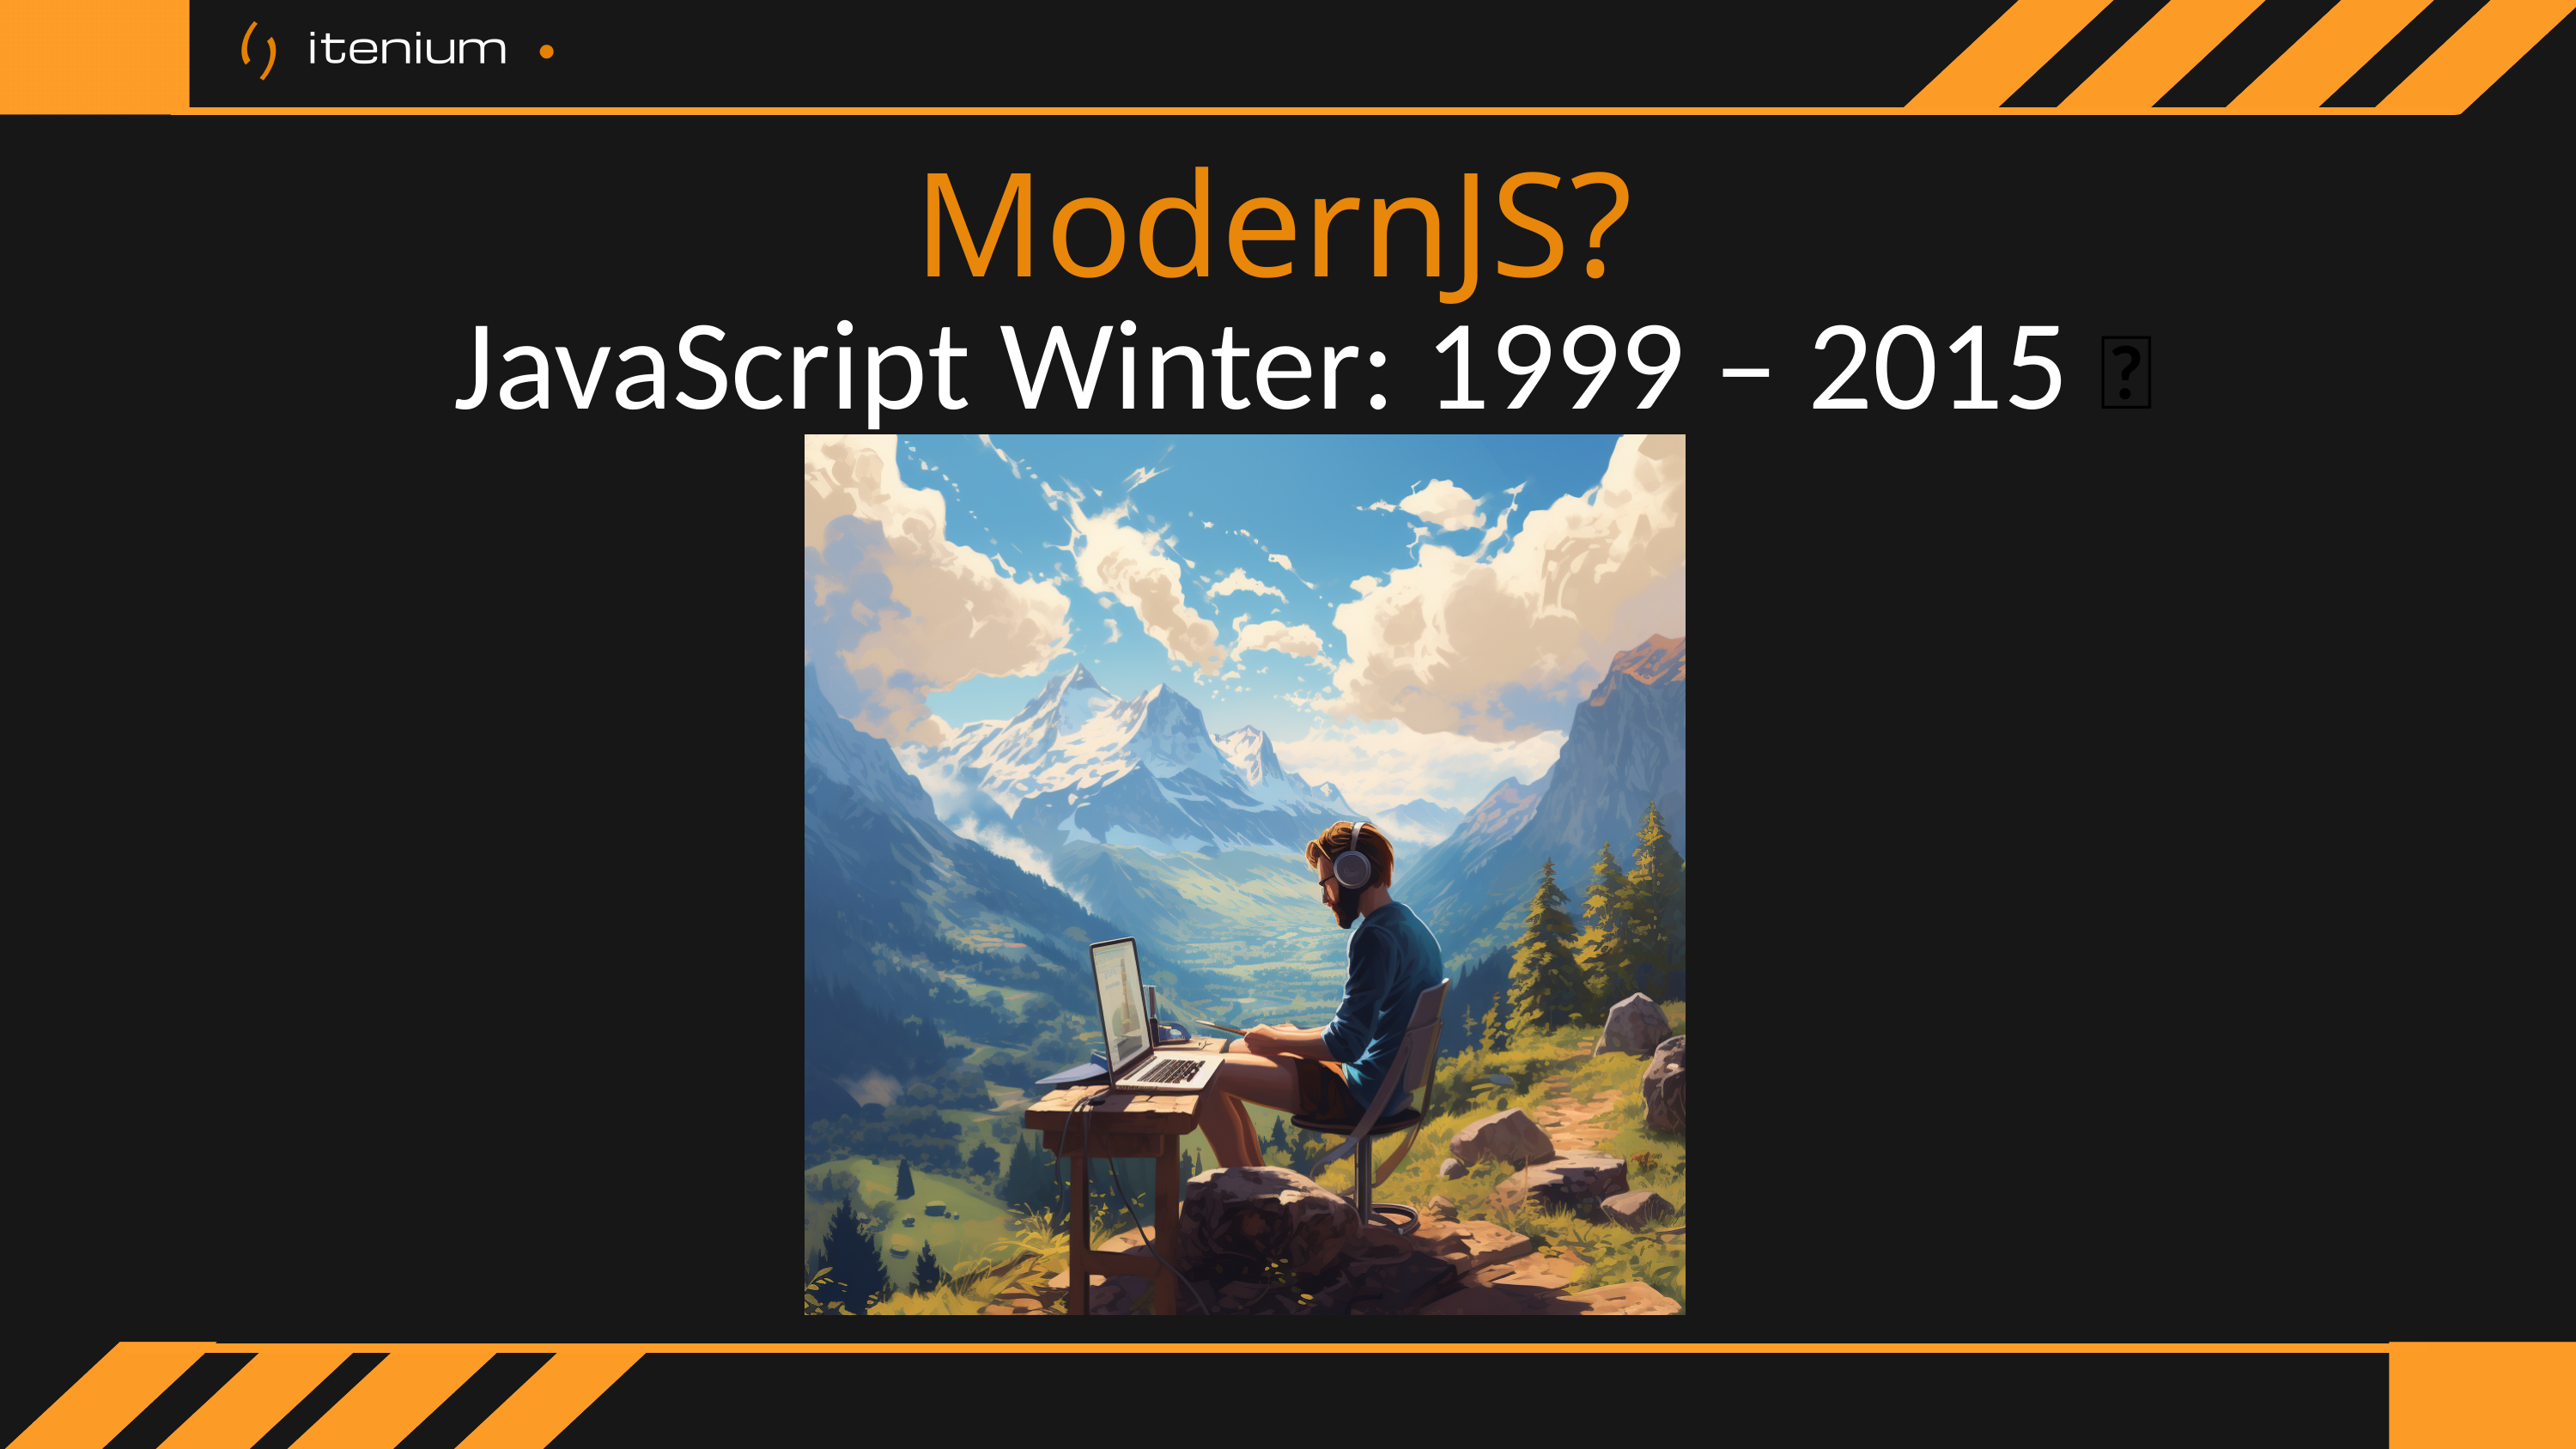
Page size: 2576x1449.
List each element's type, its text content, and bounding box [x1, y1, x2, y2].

picture [221, 2, 576, 99]
text_box ModernJS? [3, 132, 2544, 306]
picture [0, 0, 2576, 116]
text_box JavaScript Winter: 1999 – 2015 💀 [32, 273, 2576, 441]
picture [0, 1342, 2576, 1449]
picture [805, 434, 1686, 1315]
